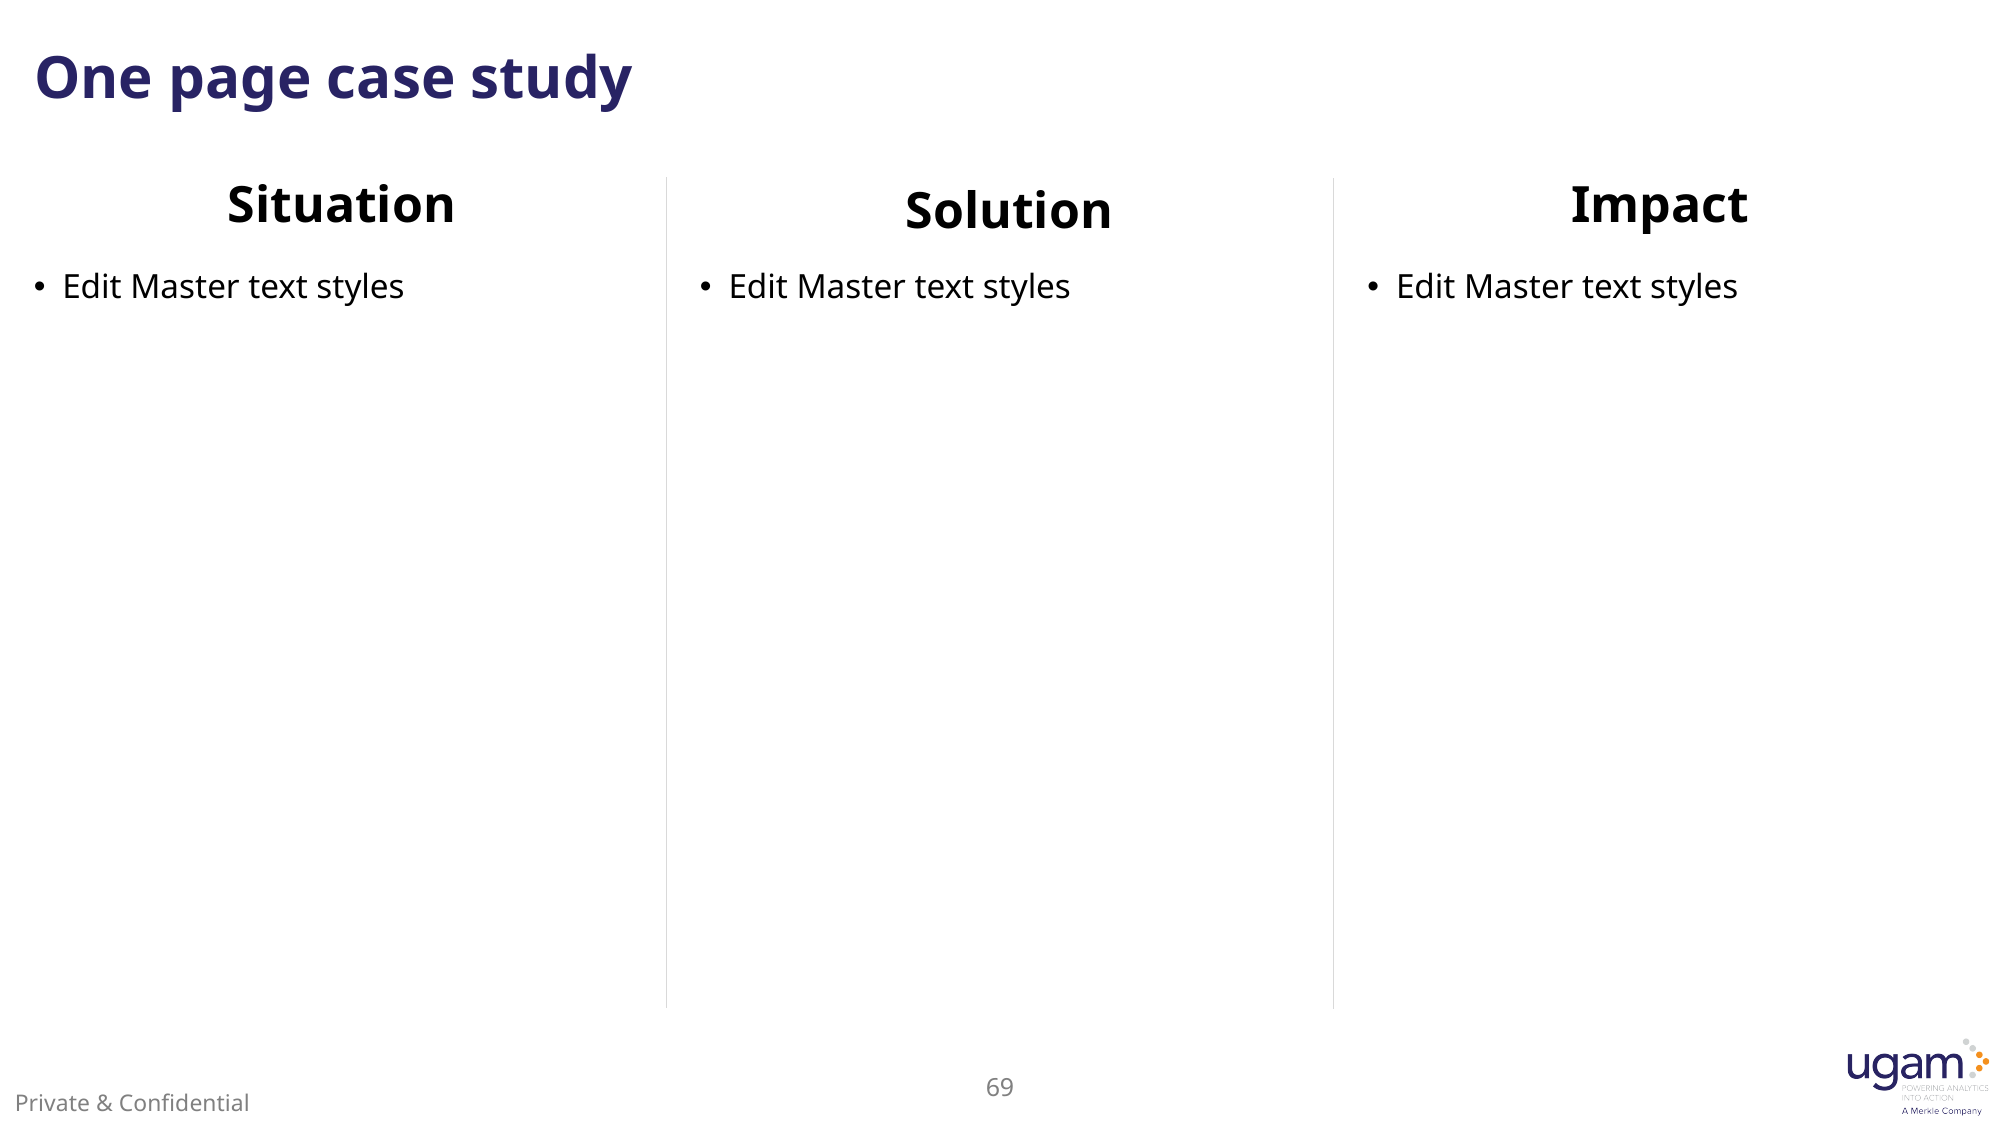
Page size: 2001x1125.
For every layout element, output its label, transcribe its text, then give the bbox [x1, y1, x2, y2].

text_box Edit Master text styles [1334, 262, 1977, 420]
title One page case study [0, 1, 2000, 158]
text_box Impact [1503, 172, 1798, 248]
text_box Edit Master text styles [667, 262, 1333, 420]
text_box Edit Master text styles [0, 262, 666, 420]
text_box Solution [852, 178, 1148, 254]
picture [1847, 1038, 1990, 1116]
text_box Situation [185, 172, 480, 248]
